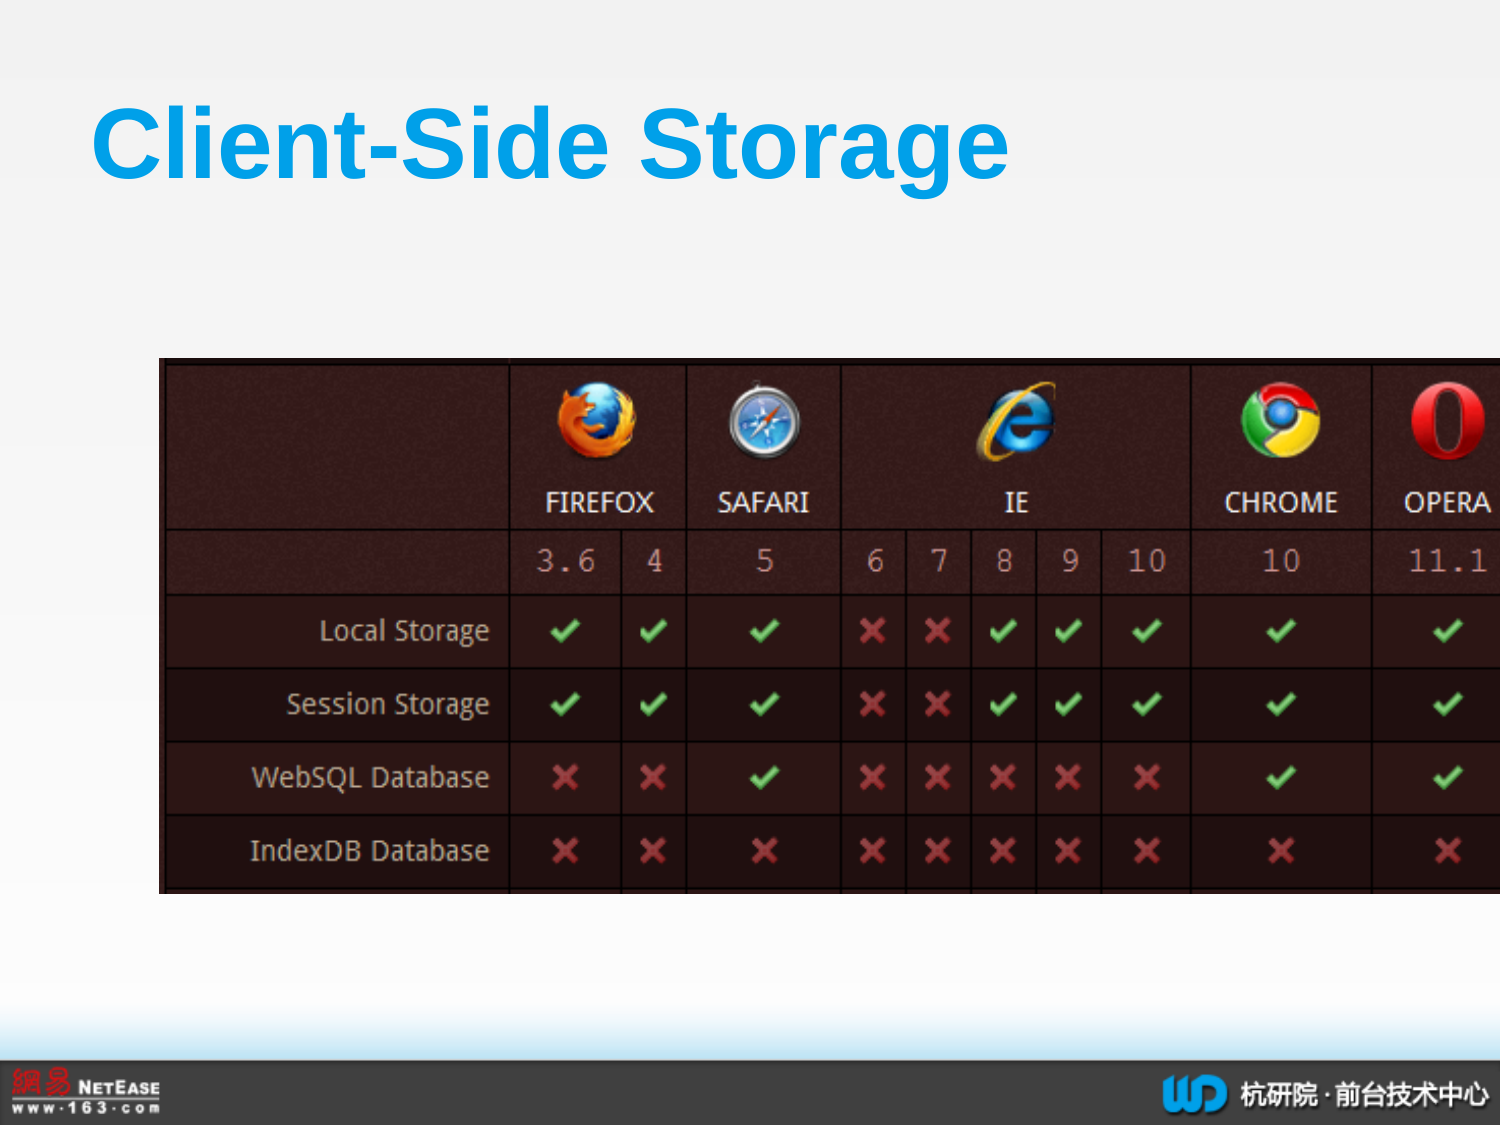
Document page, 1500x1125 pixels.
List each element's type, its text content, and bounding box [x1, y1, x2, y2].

picture [0, 0, 1500, 1125]
title Client-Side Storage [74, 44, 1426, 233]
